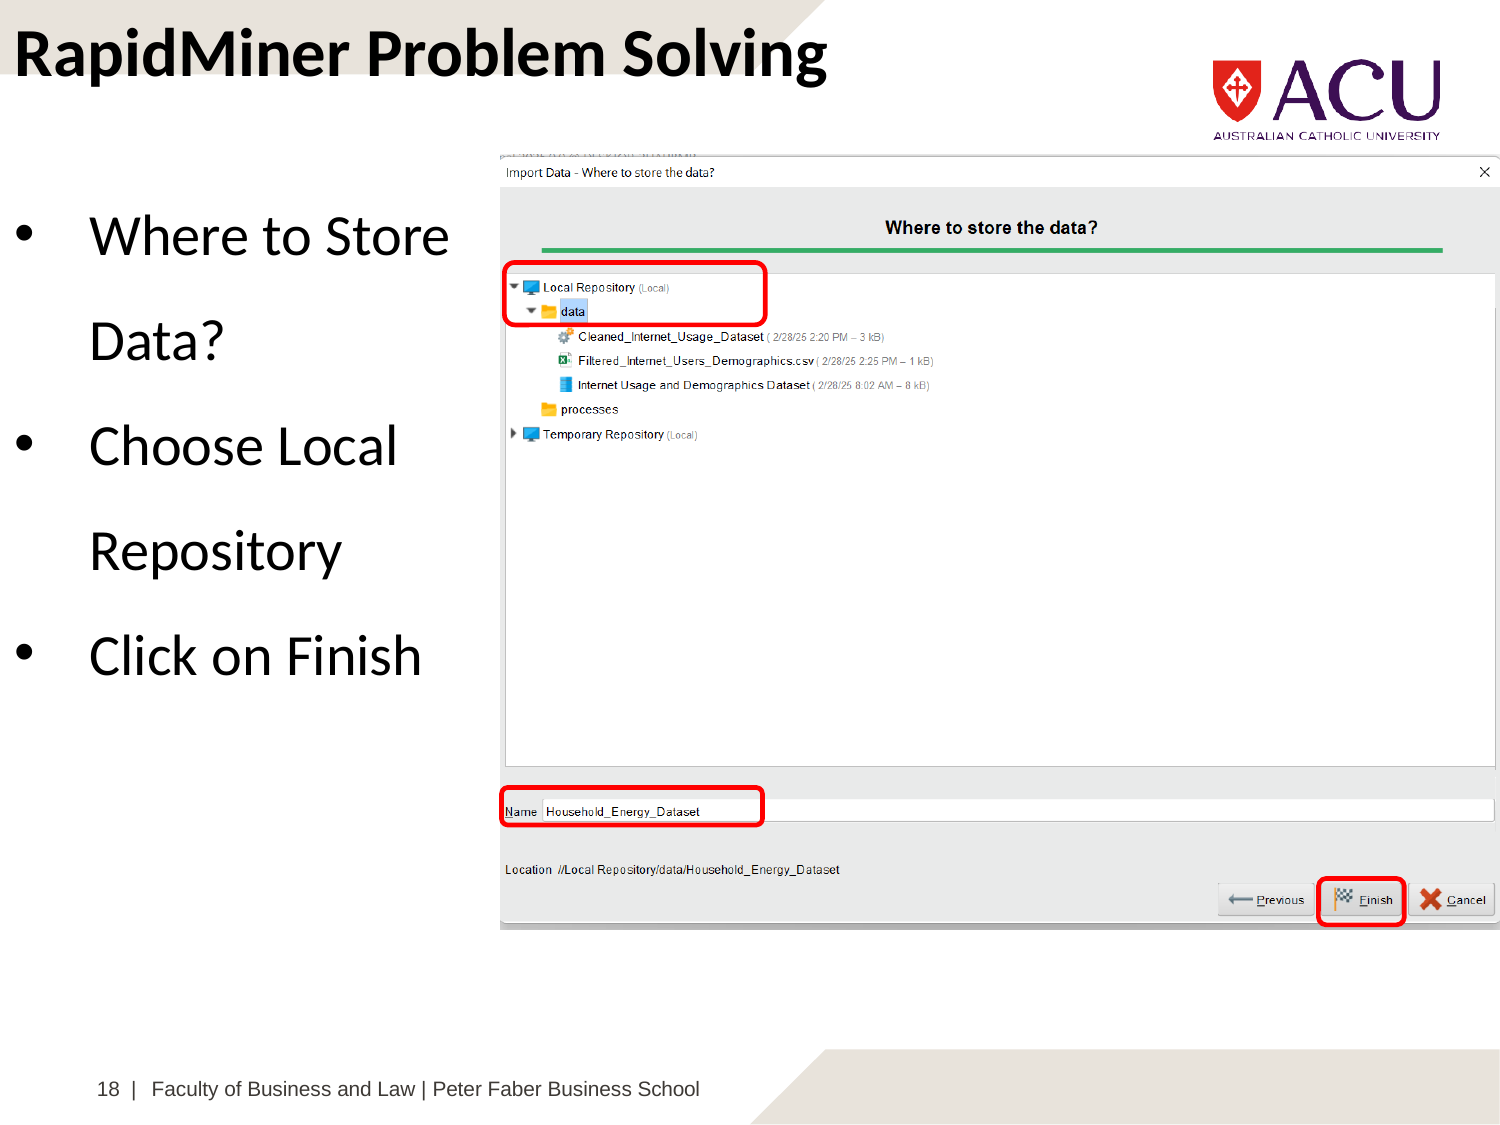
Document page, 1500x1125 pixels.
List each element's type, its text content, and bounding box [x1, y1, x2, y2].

text_box RapidMiner Problem Solving [0, 0, 1163, 98]
picture [499, 154, 1500, 930]
picture [1213, 59, 1440, 140]
text_box Where to Store Data? Choose Local Repository Click on Finish [0, 154, 498, 695]
text_box Faculty of Business and Law | Peter Faber Business School [149, 1075, 703, 1101]
slide_number 18 | [90, 1075, 703, 1125]
